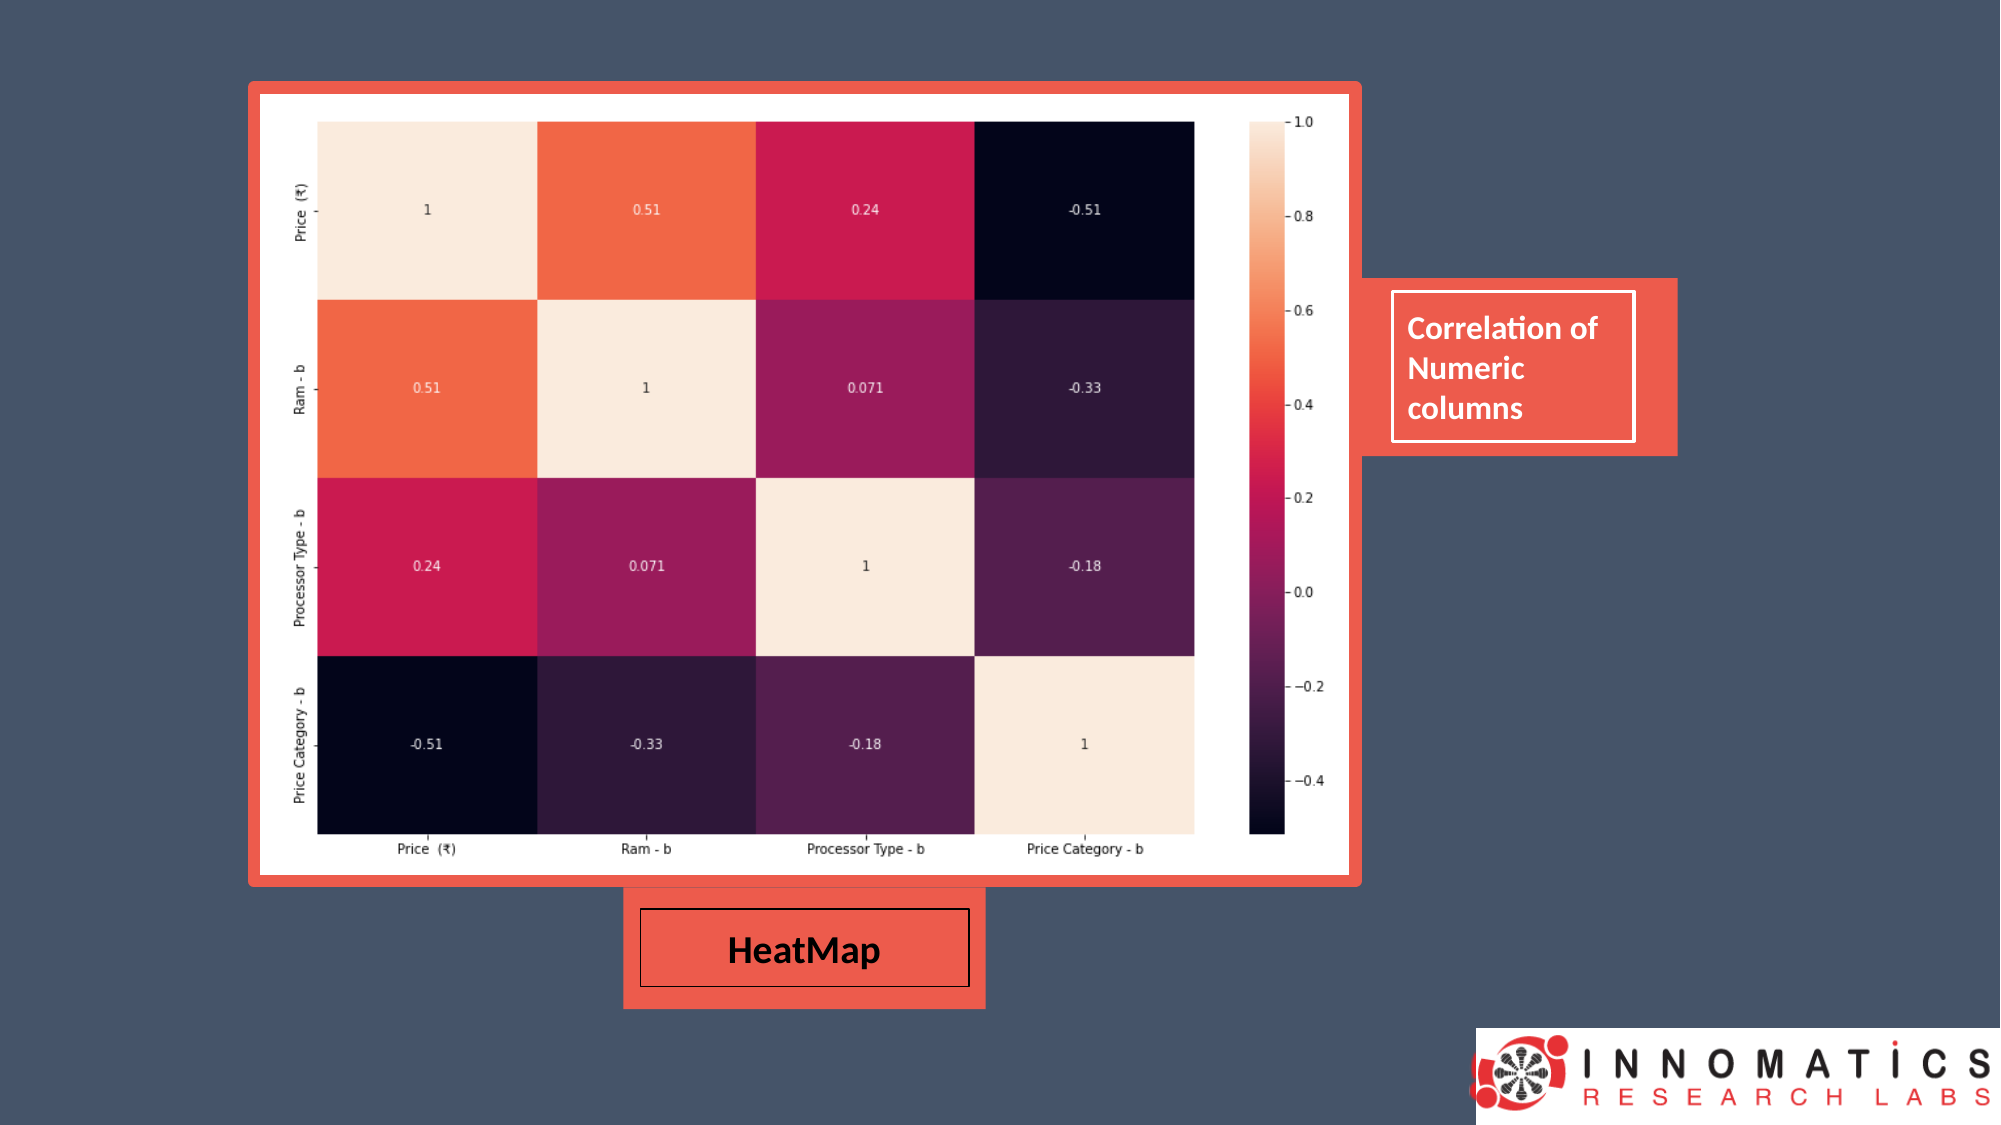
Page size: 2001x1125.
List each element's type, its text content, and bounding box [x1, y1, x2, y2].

picture [259, 93, 1350, 876]
picture [1445, 1014, 2000, 1125]
text_box [1362, 278, 1678, 457]
text_box [623, 887, 986, 1010]
text_box Correlation of Numeric columns [1392, 291, 1634, 442]
text_box HeatMap [640, 909, 969, 987]
